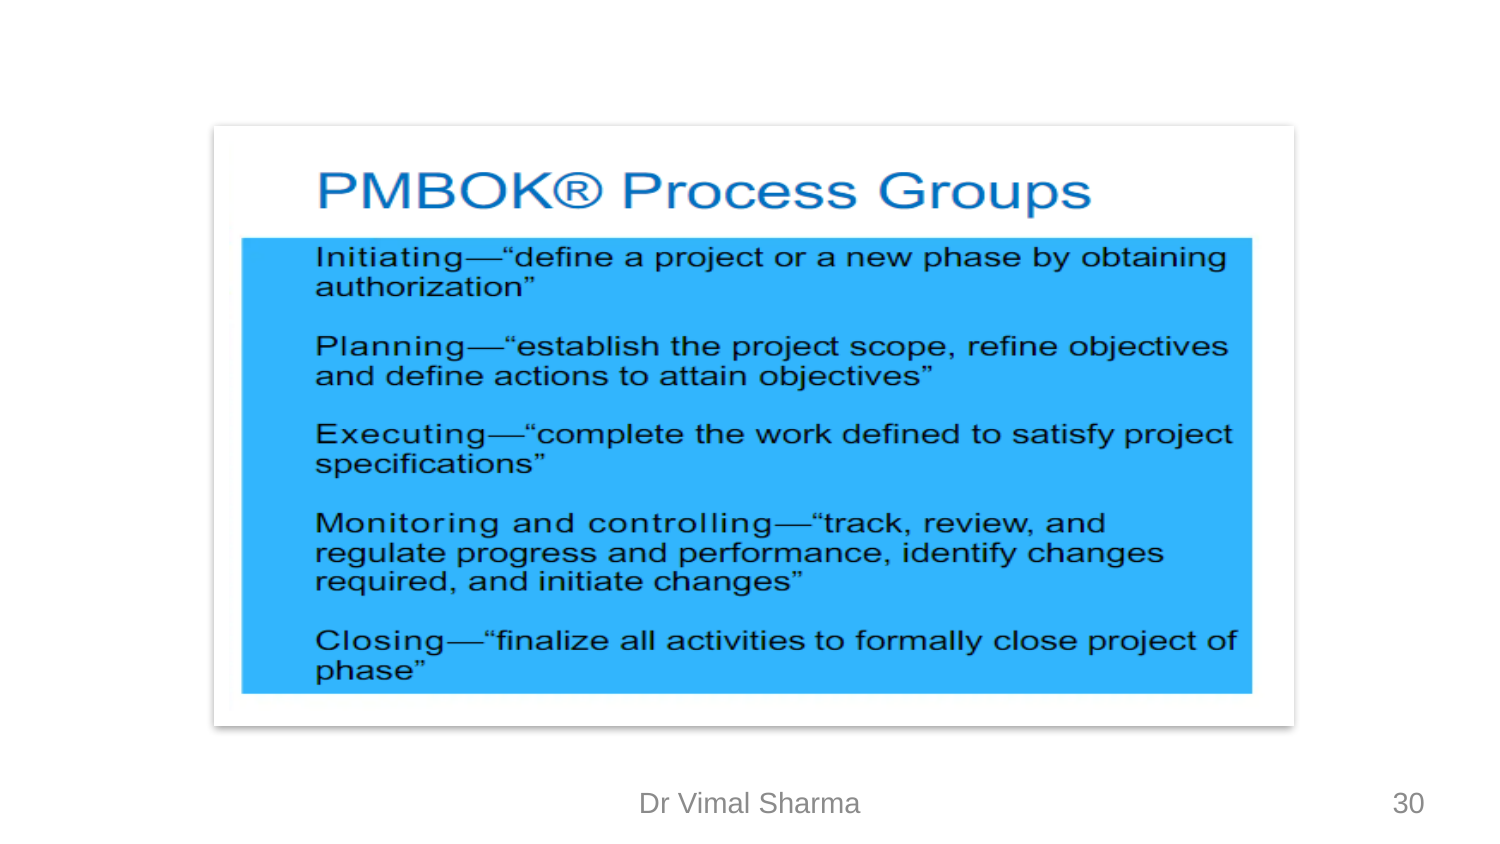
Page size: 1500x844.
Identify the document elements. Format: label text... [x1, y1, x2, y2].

slide_number 30 [1080, 784, 1425, 827]
picture [228, 140, 1280, 712]
footer Dr Vimal Sharma [510, 784, 990, 827]
